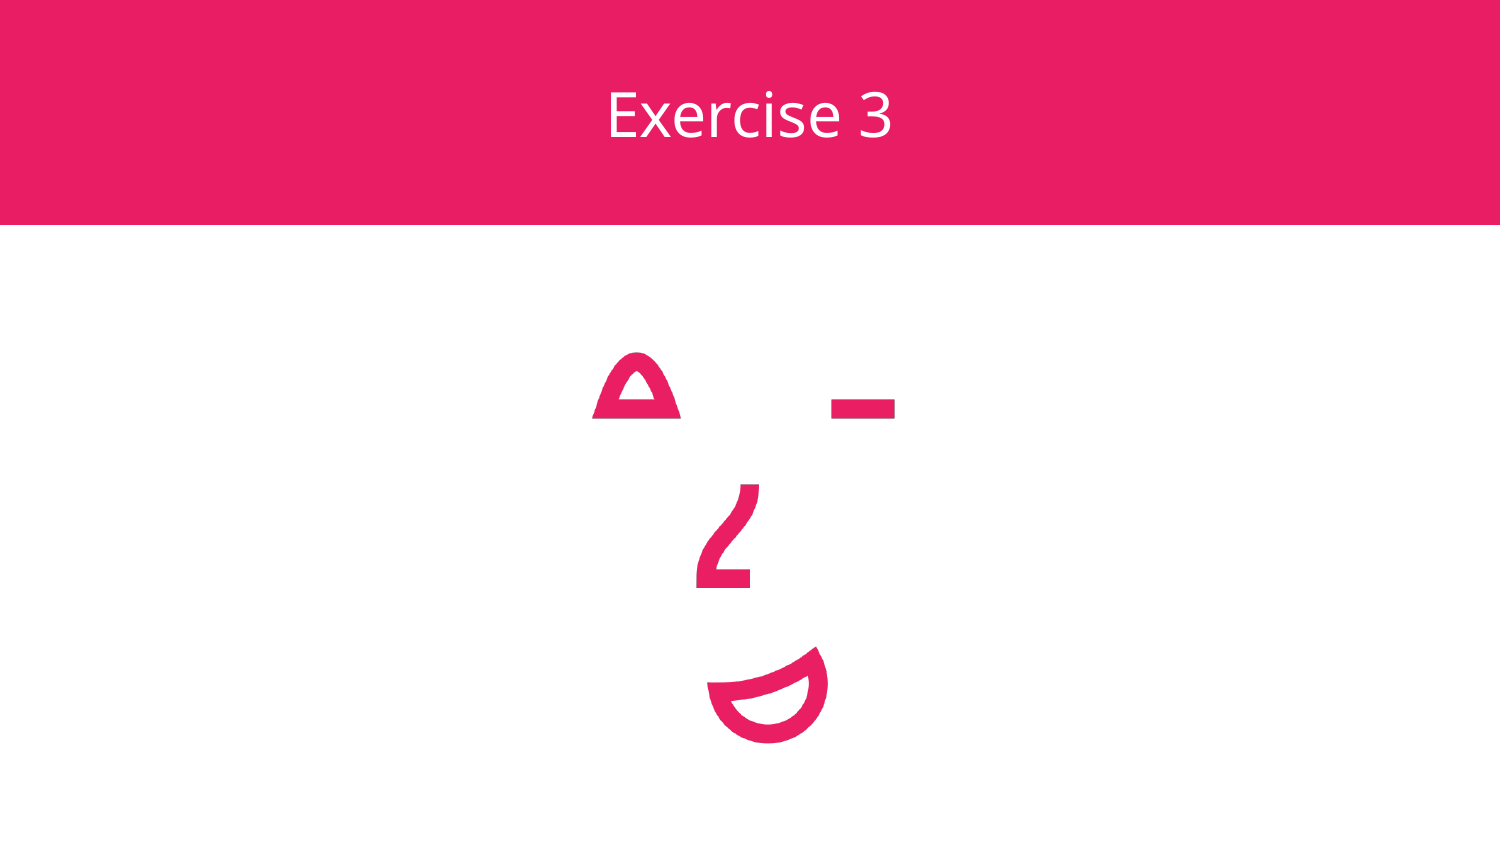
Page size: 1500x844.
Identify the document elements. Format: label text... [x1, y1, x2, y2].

picture [435, 224, 1065, 844]
title Exercise 3 [37, 37, 1463, 188]
